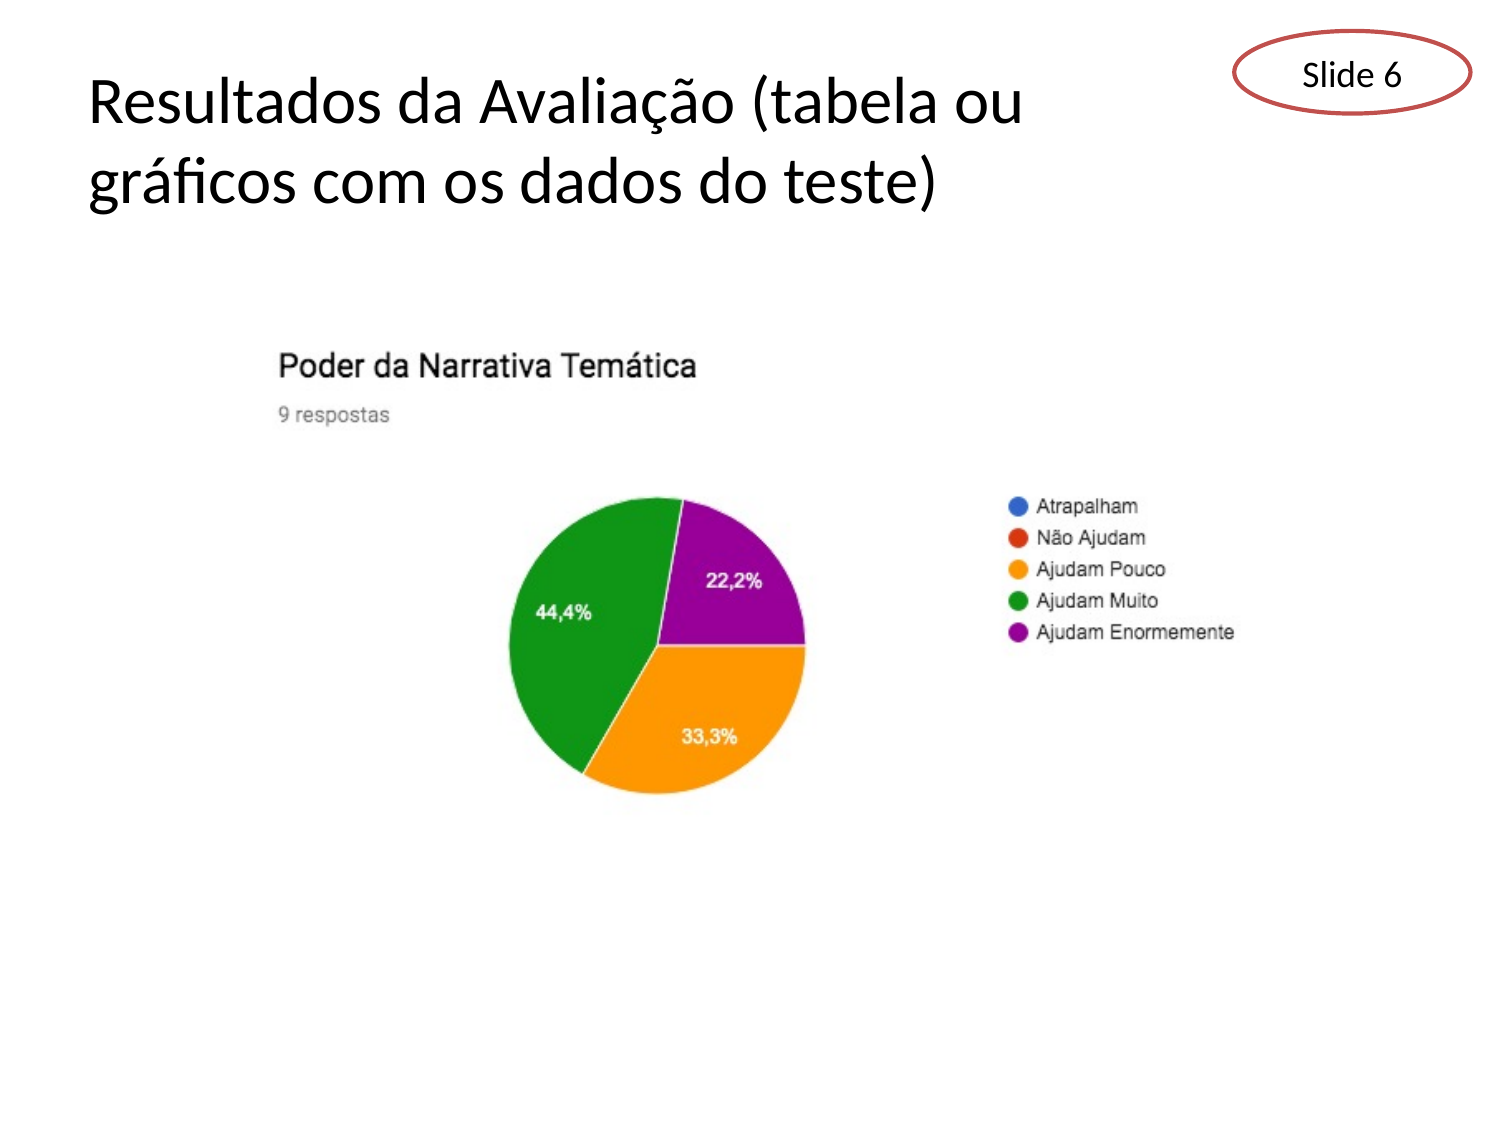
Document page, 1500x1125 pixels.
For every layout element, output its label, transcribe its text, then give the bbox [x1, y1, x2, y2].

text_box Slide 6 [1232, 28, 1473, 116]
text_box Resultados da Avaliação (tabela ou gráficos com os dados do teste) [73, 42, 1081, 231]
picture [259, 337, 1297, 859]
